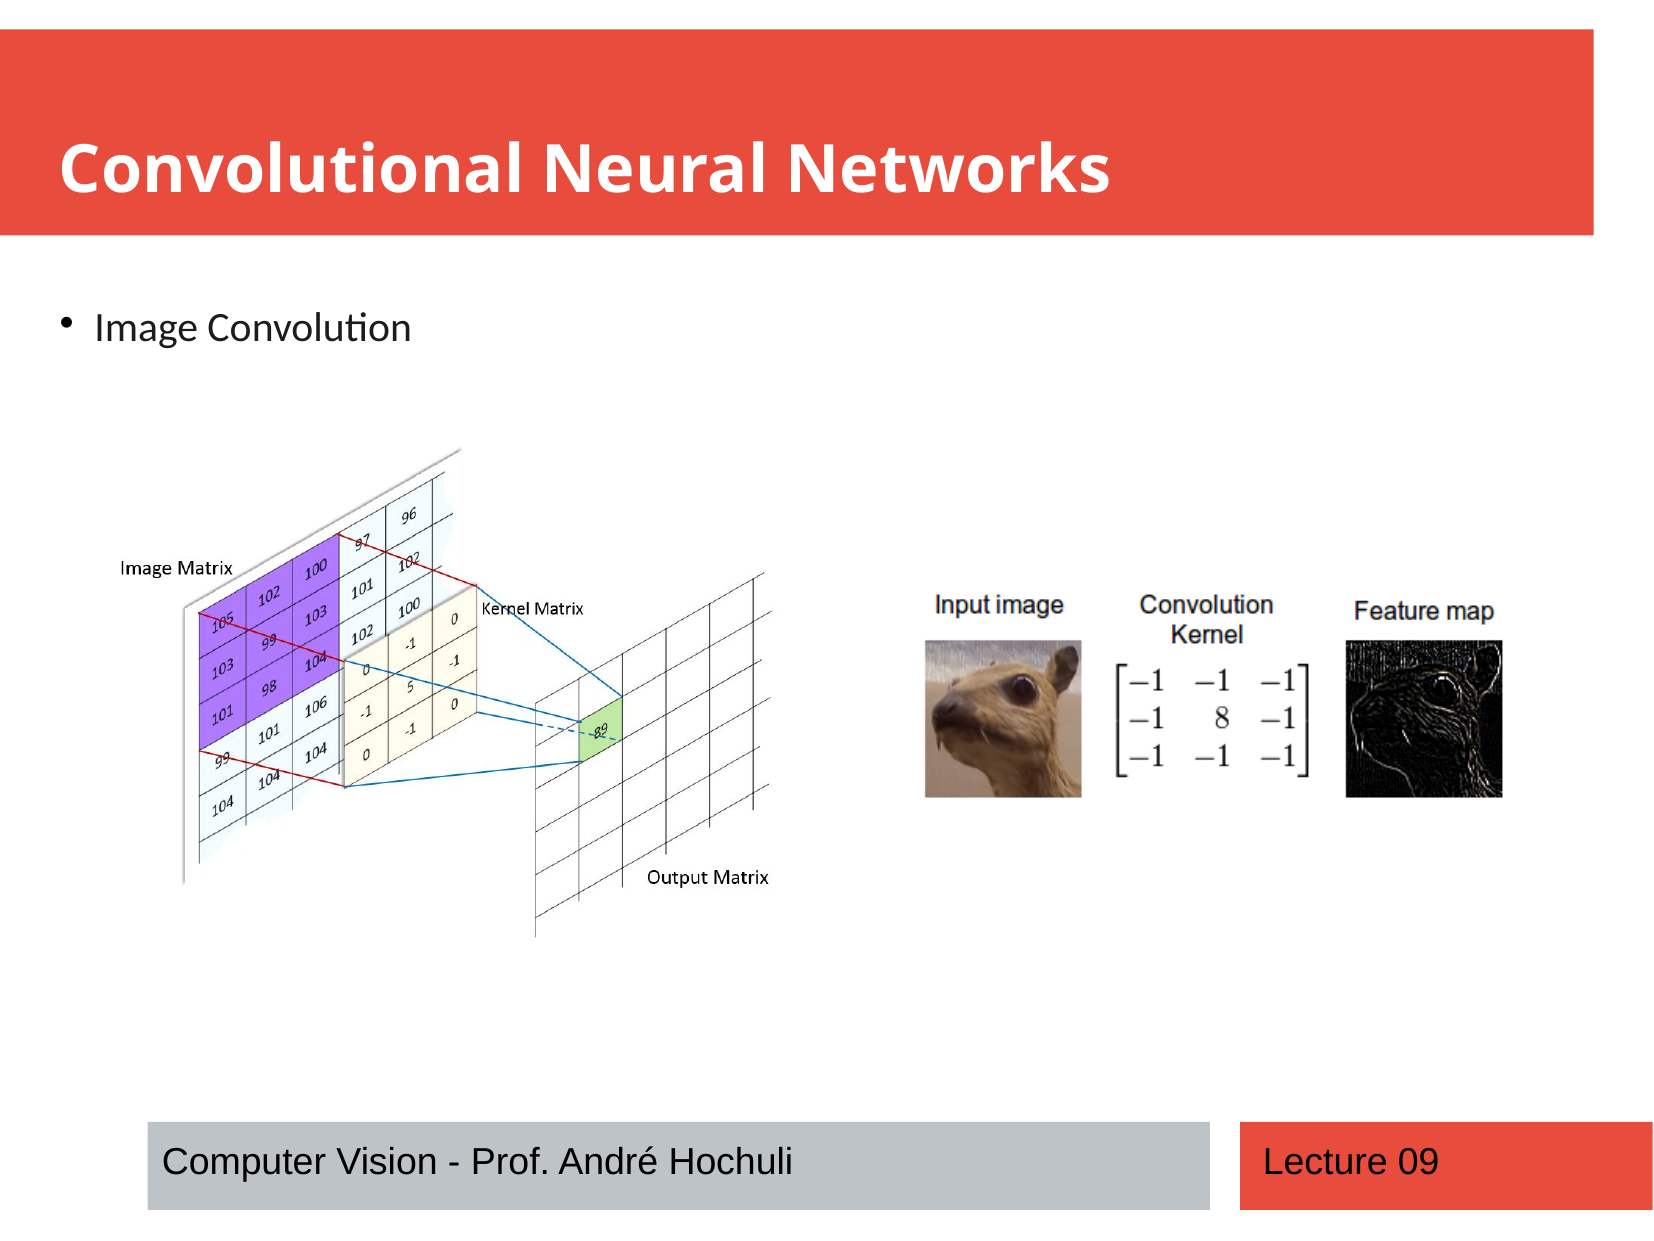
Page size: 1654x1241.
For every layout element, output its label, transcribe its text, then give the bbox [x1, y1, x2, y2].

text_box Convolutional Neural Networks [58, 58, 1594, 206]
text_box Computer Vision - Prof. André Hochuli [147, 1129, 1205, 1189]
text_box Lecture 09 [1248, 1129, 1623, 1189]
text_box Image Convolution [58, 299, 1565, 1067]
picture [89, 447, 782, 941]
picture [916, 576, 1523, 812]
